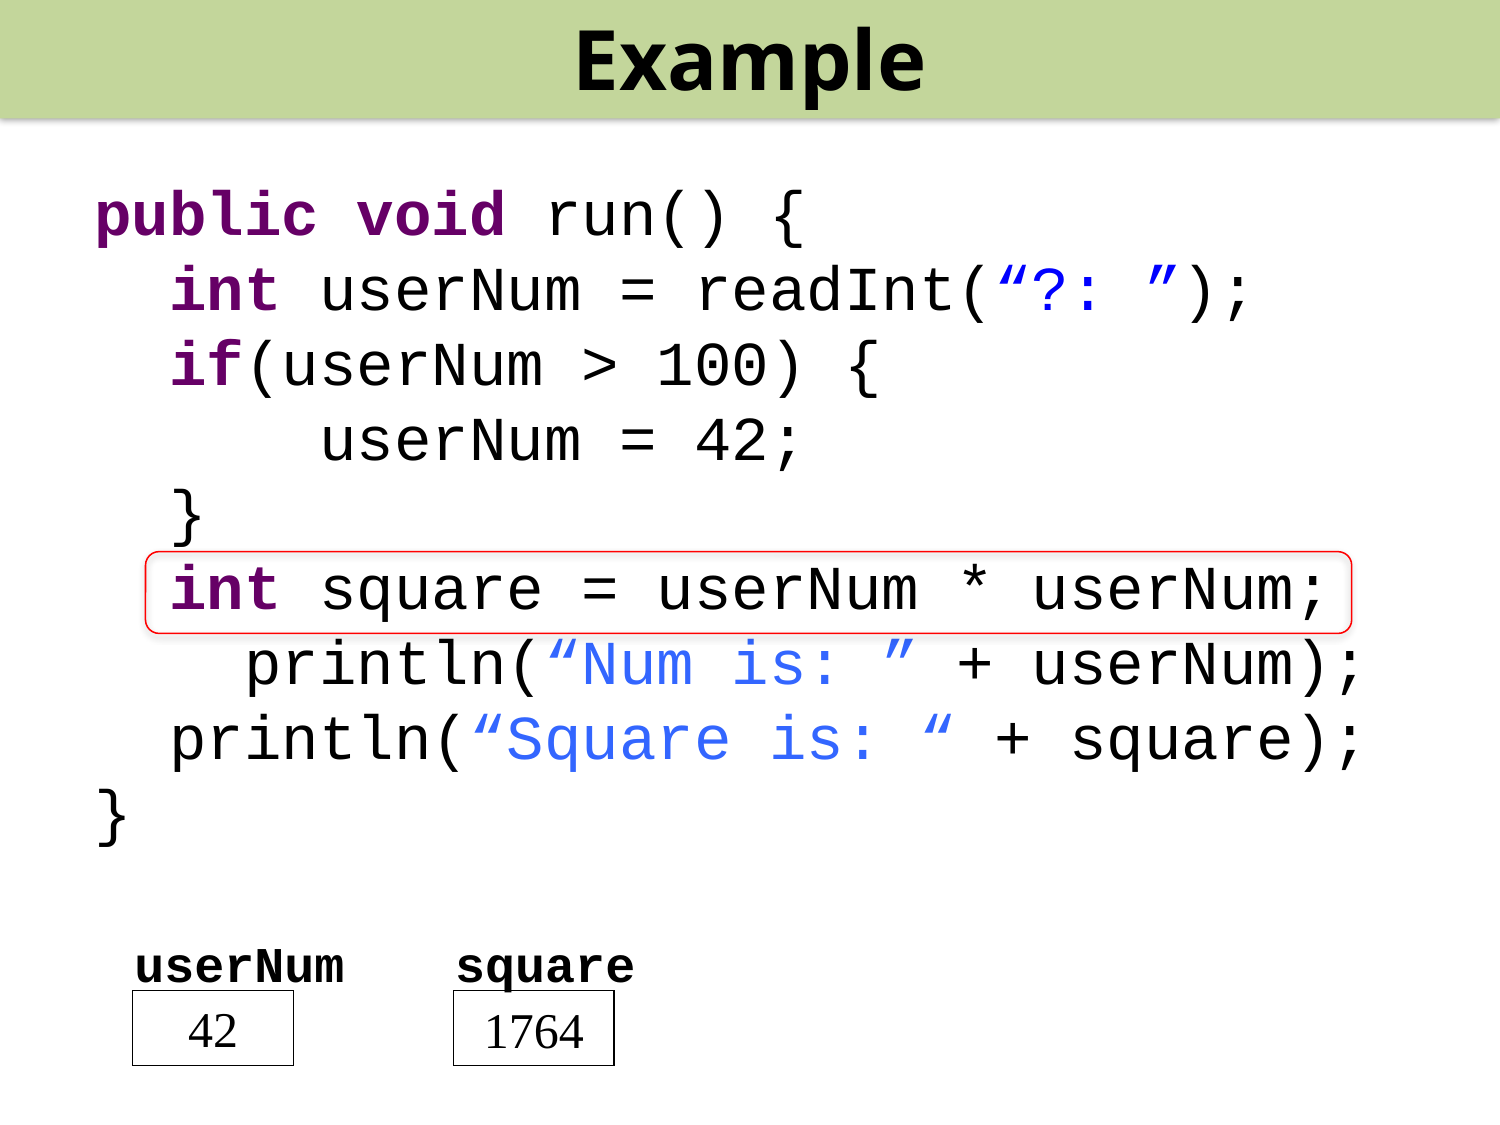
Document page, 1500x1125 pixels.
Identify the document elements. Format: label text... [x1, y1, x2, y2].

text_box userNum [119, 924, 393, 1000]
text_box Example [0, 0, 1500, 122]
text_box 42 [132, 990, 294, 1066]
text_box [144, 550, 1353, 635]
text_box 1764 [453, 990, 615, 1066]
text_box public void run() { int userNum = readInt(“?: ”); if(userNum > 100) { userNum = 42; } int square = userNum * userNum; println(“Num is: ” + userNum); println(“Square is: “ + square); } [79, 165, 1385, 1080]
text_box square [440, 924, 714, 1000]
